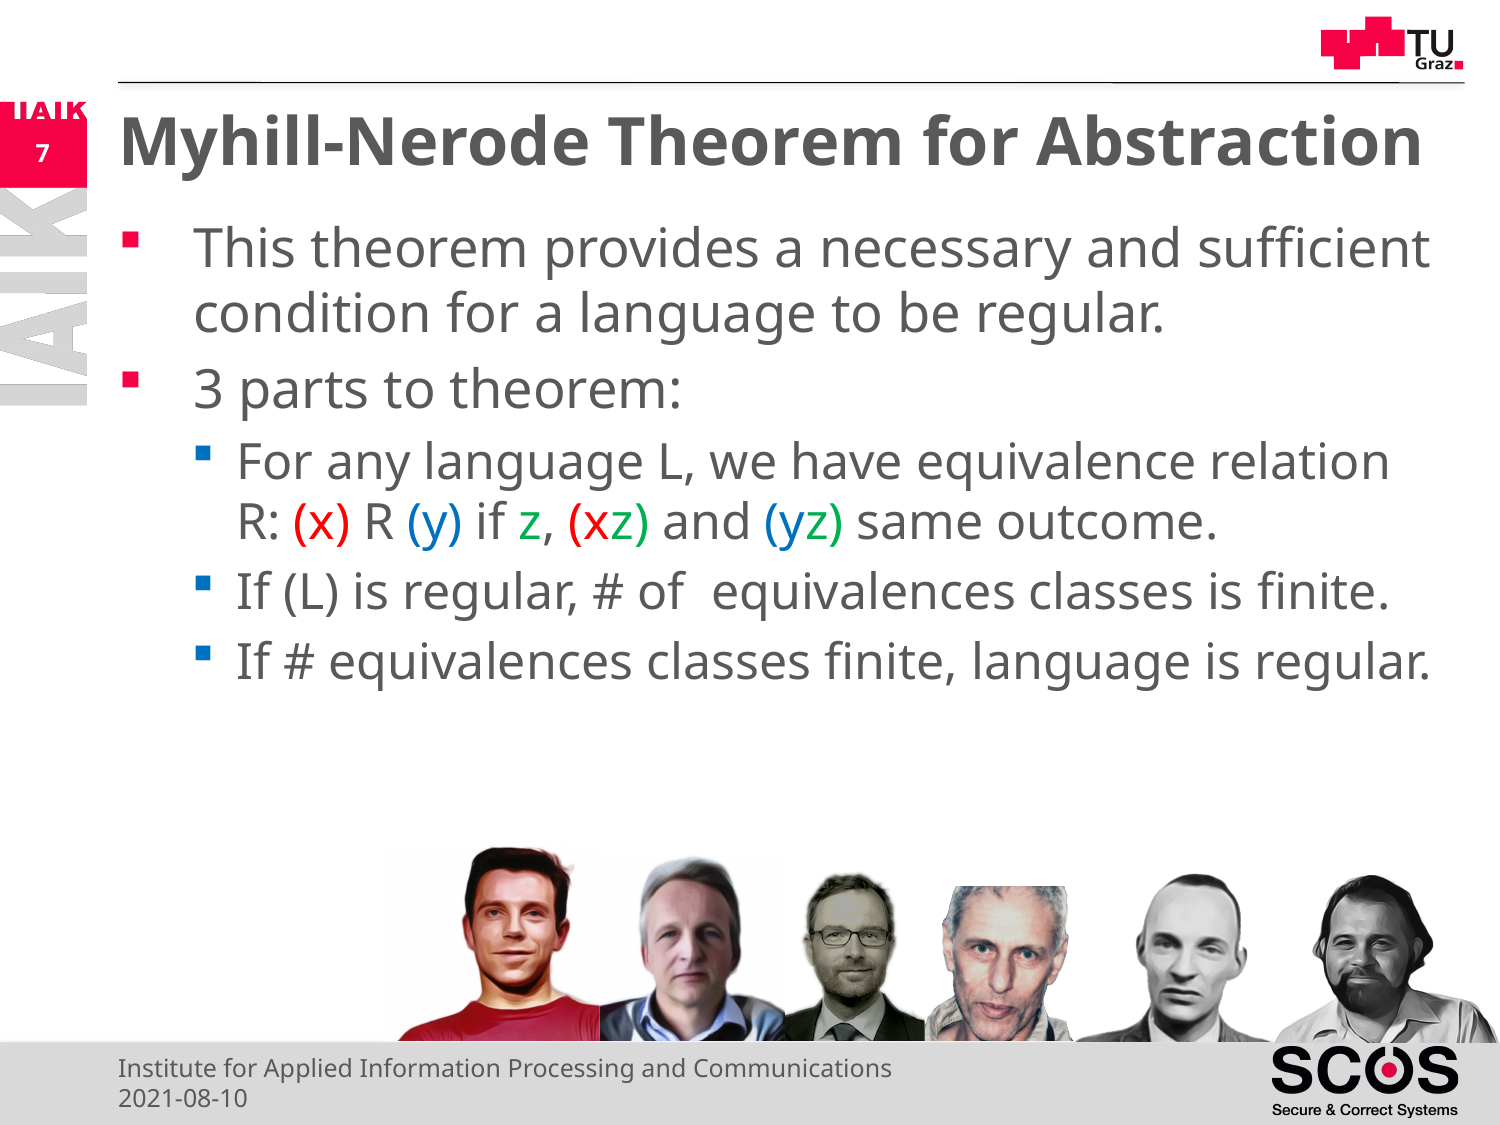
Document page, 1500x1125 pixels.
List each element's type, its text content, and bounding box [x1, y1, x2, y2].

picture [1318, 13, 1466, 73]
slide_number 7 [1, 124, 84, 185]
picture [1265, 1096, 1465, 1122]
picture [381, 844, 1500, 1052]
picture [0, 1, 87, 406]
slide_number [118, 1096, 730, 1118]
footer Institute for Applied Information Processing and Communications [118, 1052, 1469, 1096]
